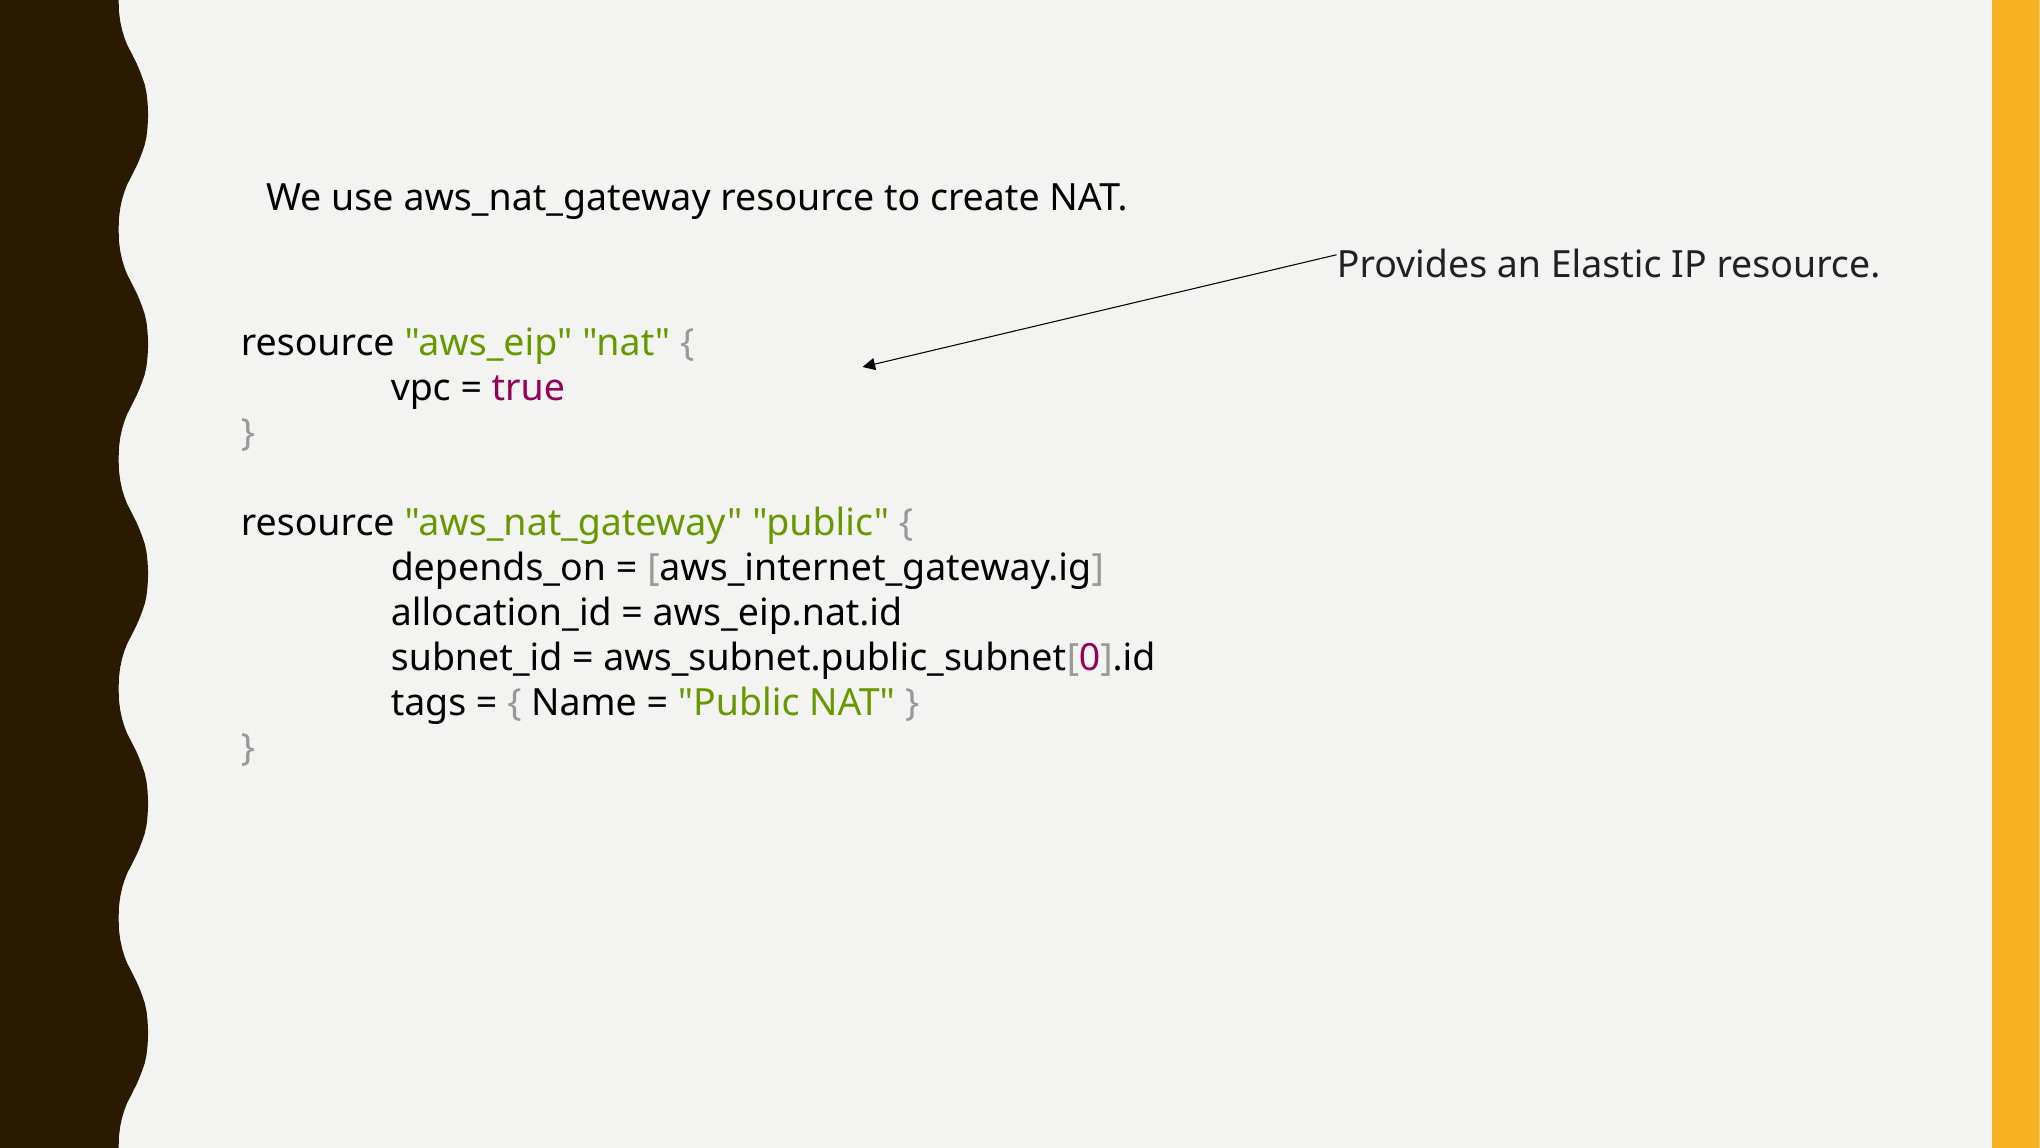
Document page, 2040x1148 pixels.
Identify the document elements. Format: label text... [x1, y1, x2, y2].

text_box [862, 254, 1337, 367]
text_box We use aws_nat_gateway resource to create NAT. [251, 165, 1143, 225]
text_box Provides an Elastic IP resource. [1322, 232, 1896, 292]
text_box resource "aws_eip" "nat" { vpc = true } resource "aws_nat_gateway" "public" { depends_on = [aws_internet_gateway.ig] allocation_id = aws_eip.nat.id subnet_id = aws_subnet.public_subnet[0].id tags = { Name = "Public NAT" } } [226, 310, 1181, 776]
